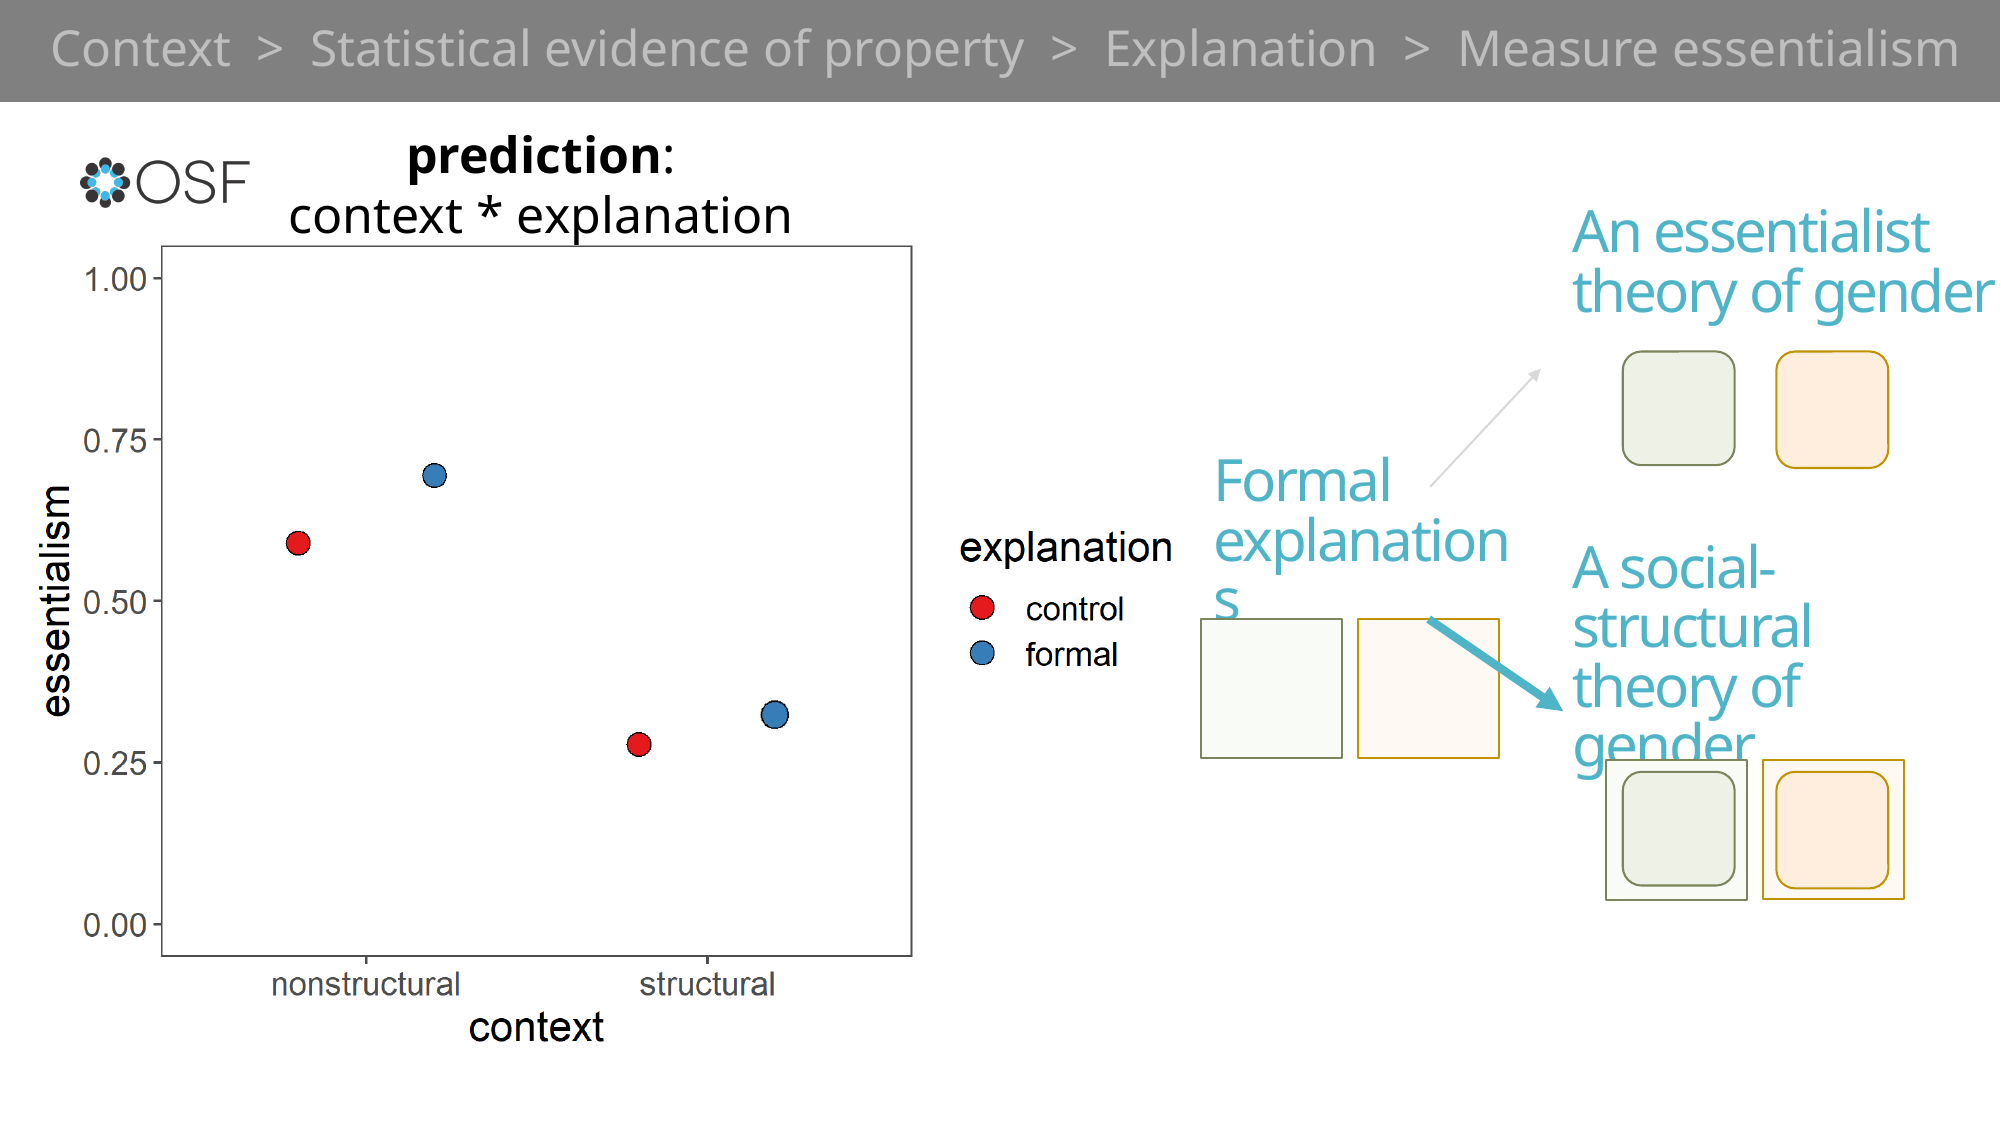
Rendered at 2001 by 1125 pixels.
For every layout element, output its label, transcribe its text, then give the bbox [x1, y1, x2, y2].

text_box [1429, 368, 1541, 488]
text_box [1605, 760, 1905, 901]
text_box Formal explanations [1205, 415, 1539, 672]
title A social-structural theory of gender [1557, 531, 2000, 788]
picture [22, 230, 1205, 1062]
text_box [1622, 351, 1889, 469]
text_box Context > Statistical evidence of property > Explanation > Measure essentialism [0, 0, 2000, 102]
text_box [1357, 618, 1500, 759]
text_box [1428, 618, 1564, 712]
text_box [1205, 618, 1343, 759]
text_box prediction: context * explanation [273, 116, 809, 230]
picture [79, 152, 252, 217]
text_box An essentialist theory of gender [1557, 136, 2000, 393]
